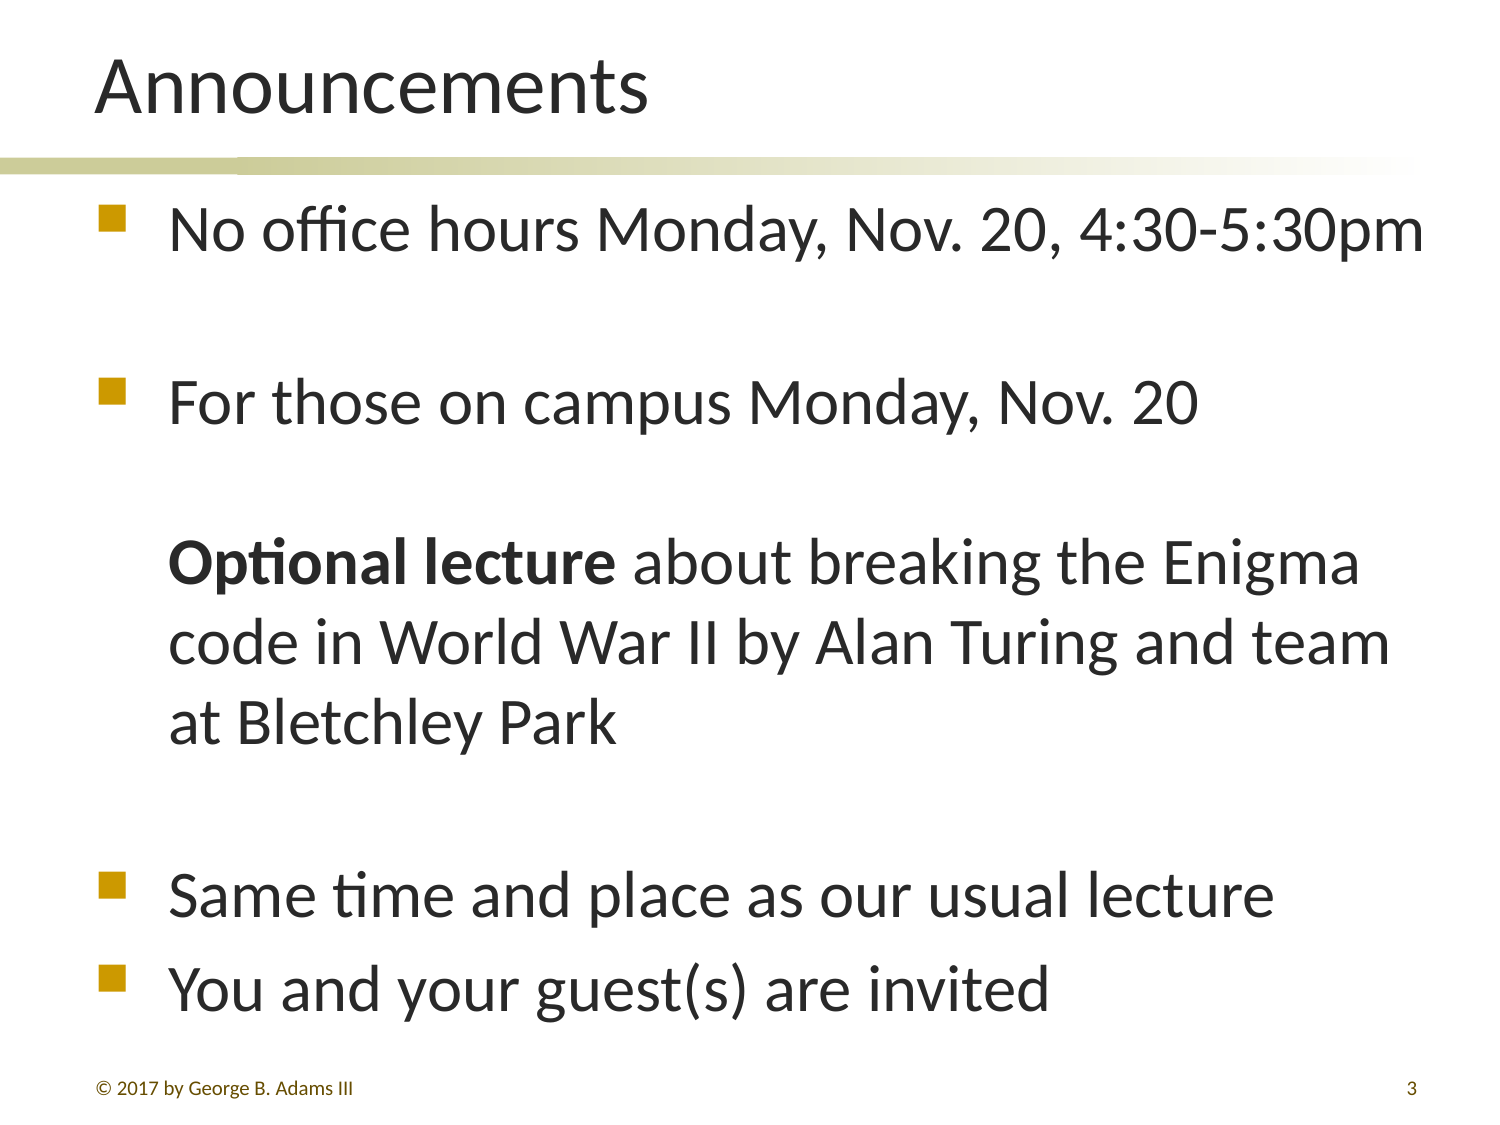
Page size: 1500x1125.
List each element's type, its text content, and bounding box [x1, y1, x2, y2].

slide_number © 2017 by George B. Adams III [79, 1067, 406, 1099]
slide_number 3 [1119, 1067, 1433, 1099]
list No office hours Monday, Nov. 20, 4:30-5:30pm For those on campus Monday, Nov. 20 Optional lecture about breaking the Enigma code in World War II by Alan Turing and team at Bletchley Park Same time and place as our usual lecture You and your guest(s) are invited [79, 177, 1473, 985]
title Announcements [79, 15, 1432, 139]
